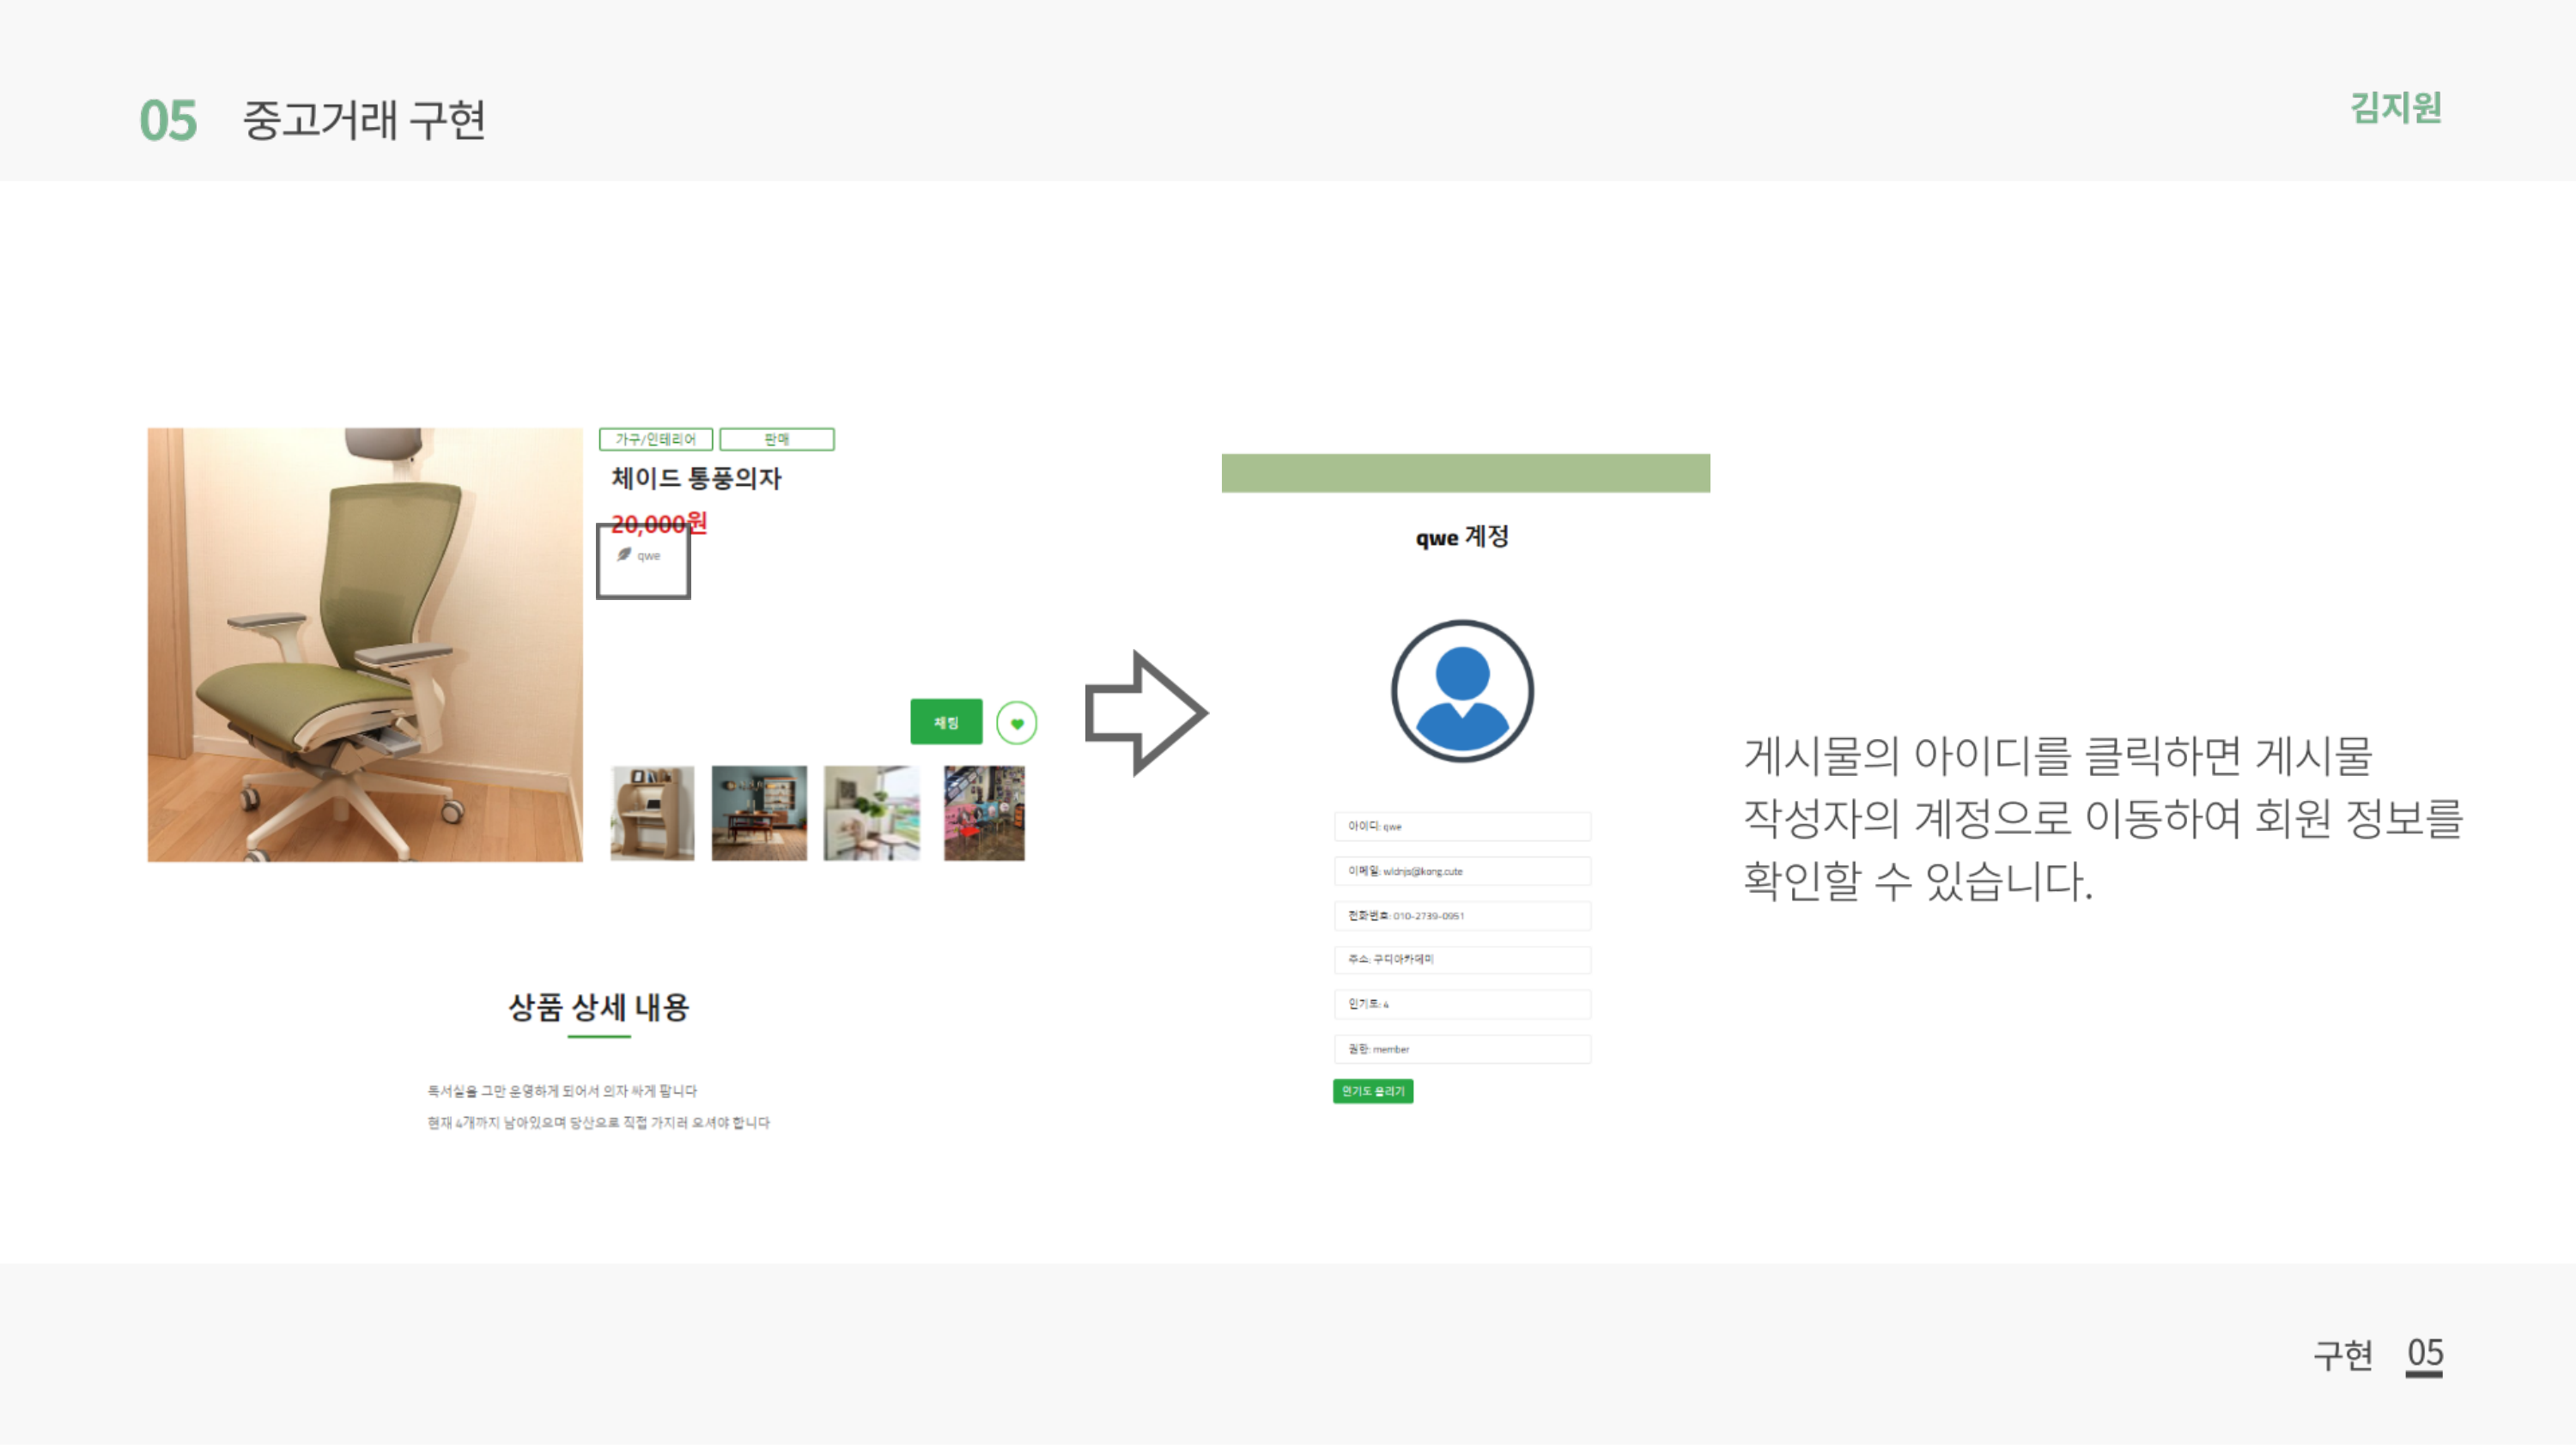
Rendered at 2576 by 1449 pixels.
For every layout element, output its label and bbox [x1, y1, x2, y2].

picture [2009, 1325, 2389, 1388]
picture [235, 80, 508, 162]
text_box [1222, 448, 1711, 1110]
picture [2398, 1320, 2461, 1380]
picture [1735, 717, 2488, 924]
text_box [142, 421, 1042, 1138]
text_box [1085, 649, 1210, 778]
text_box [596, 523, 692, 600]
text_box [0, 1263, 2576, 1446]
picture [2202, 77, 2458, 141]
text_box [2405, 1361, 2443, 1389]
picture [131, 72, 225, 167]
text_box [0, 0, 2576, 182]
